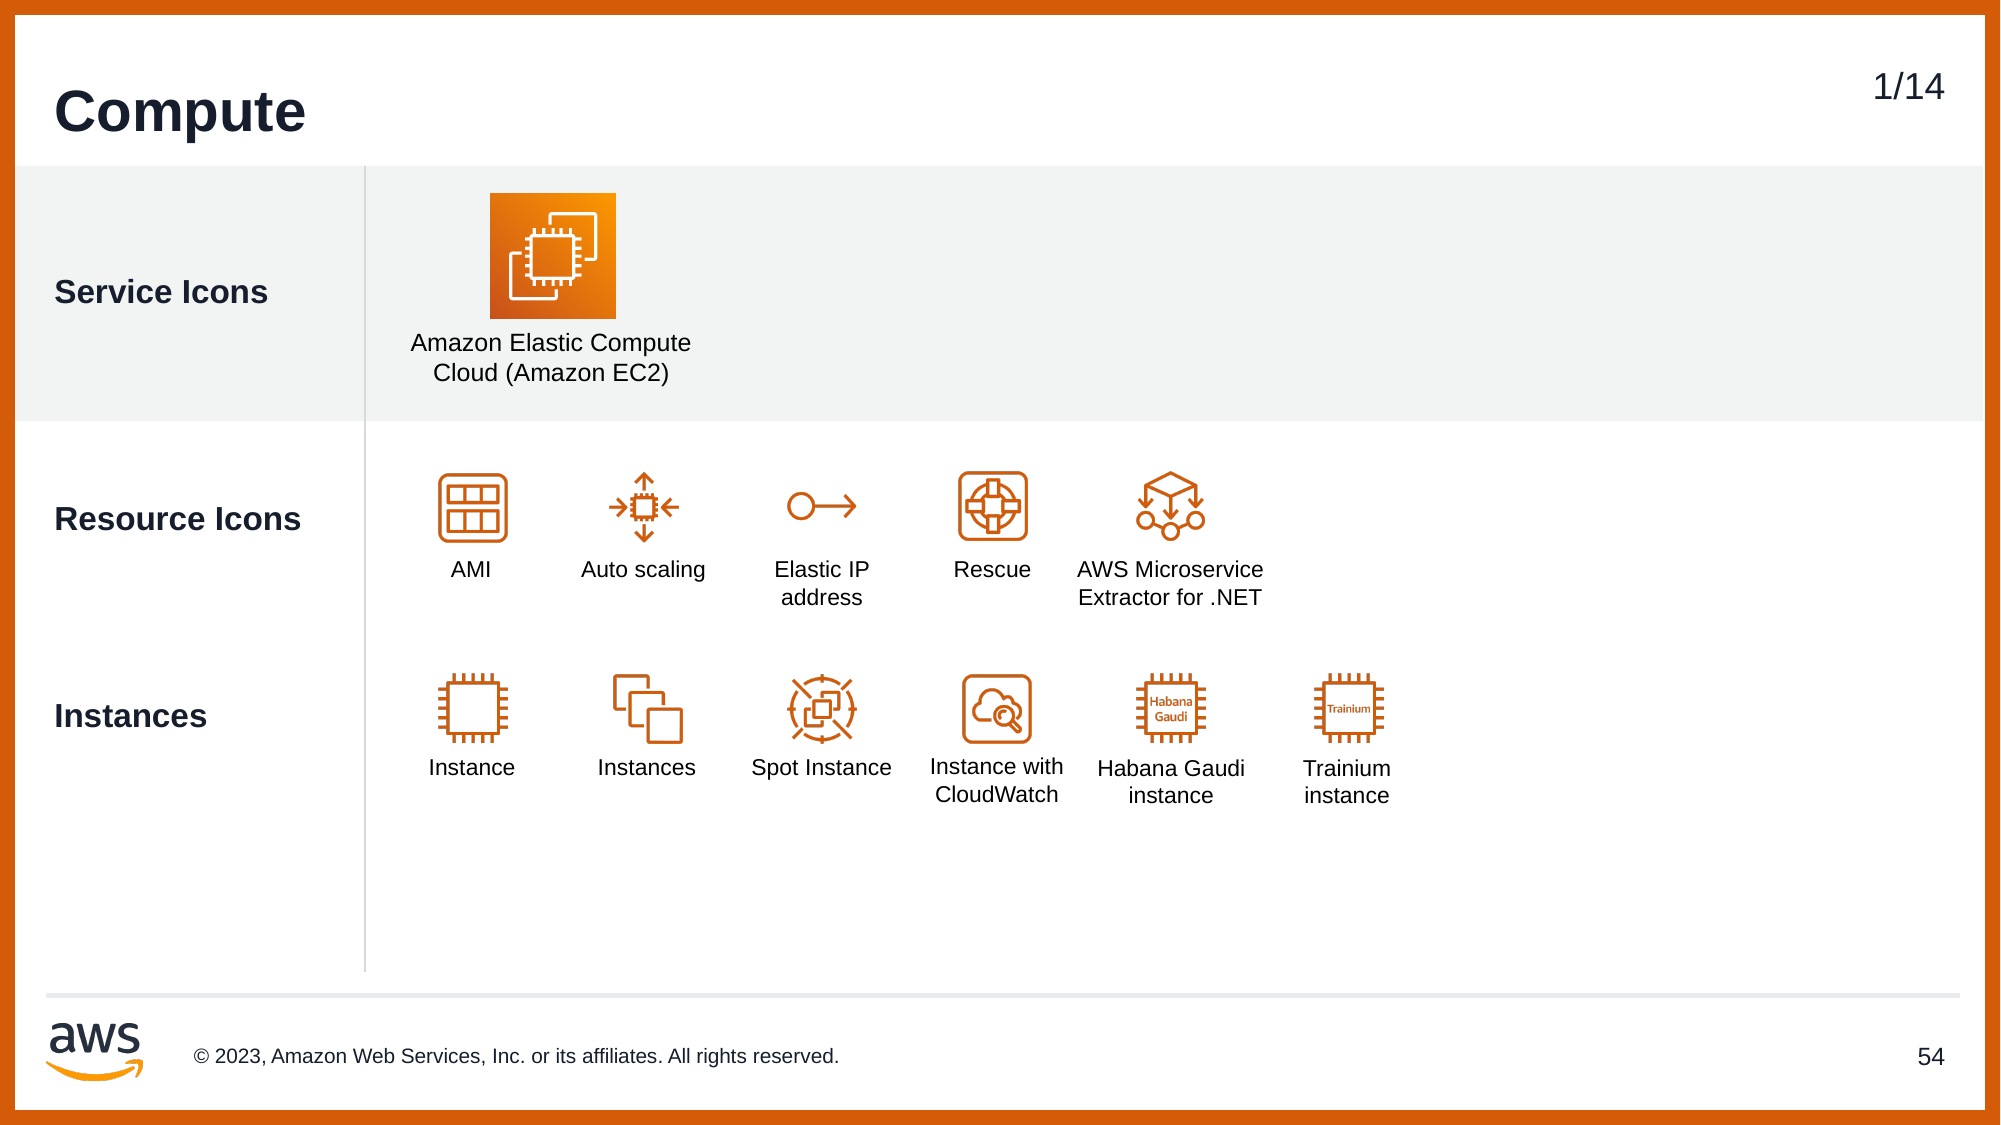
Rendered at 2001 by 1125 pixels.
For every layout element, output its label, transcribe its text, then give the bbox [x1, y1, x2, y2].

picture [1132, 468, 1208, 544]
picture [783, 468, 859, 544]
text_box Instances [555, 745, 730, 788]
picture [46, 1023, 143, 1081]
picture [1133, 670, 1209, 746]
list 1/14 [1693, 59, 1961, 166]
picture [610, 671, 686, 747]
title Compute [39, 59, 1457, 166]
text_box Elastic IP address [741, 547, 904, 617]
text_box AWS Microservice Extractor for .NET [1069, 547, 1271, 617]
picture [959, 671, 1035, 747]
text_box Auto scaling [562, 547, 725, 590]
text_box Rescue [931, 547, 1054, 590]
picture [955, 468, 1031, 544]
text_box Trainium instance [1255, 746, 1439, 816]
picture [605, 469, 682, 545]
text_box Spot Instance [730, 745, 905, 788]
picture [1310, 670, 1387, 746]
slide_number 54 [1493, 1025, 1961, 1086]
text_box Amazon Elastic Compute Cloud (Amazon EC2) [365, 319, 738, 394]
picture [435, 670, 511, 746]
picture [490, 193, 616, 319]
text_box AMI [406, 547, 537, 590]
text_box Instance [380, 745, 555, 788]
picture [784, 671, 860, 747]
picture [435, 470, 511, 546]
text_box Habana Gaudi instance [1069, 746, 1255, 816]
footer © 2023, Amazon Web Services, Inc. or its affiliates. All rights reserved. [178, 1025, 911, 1086]
text_box Instance with CloudWatch [905, 744, 1089, 815]
